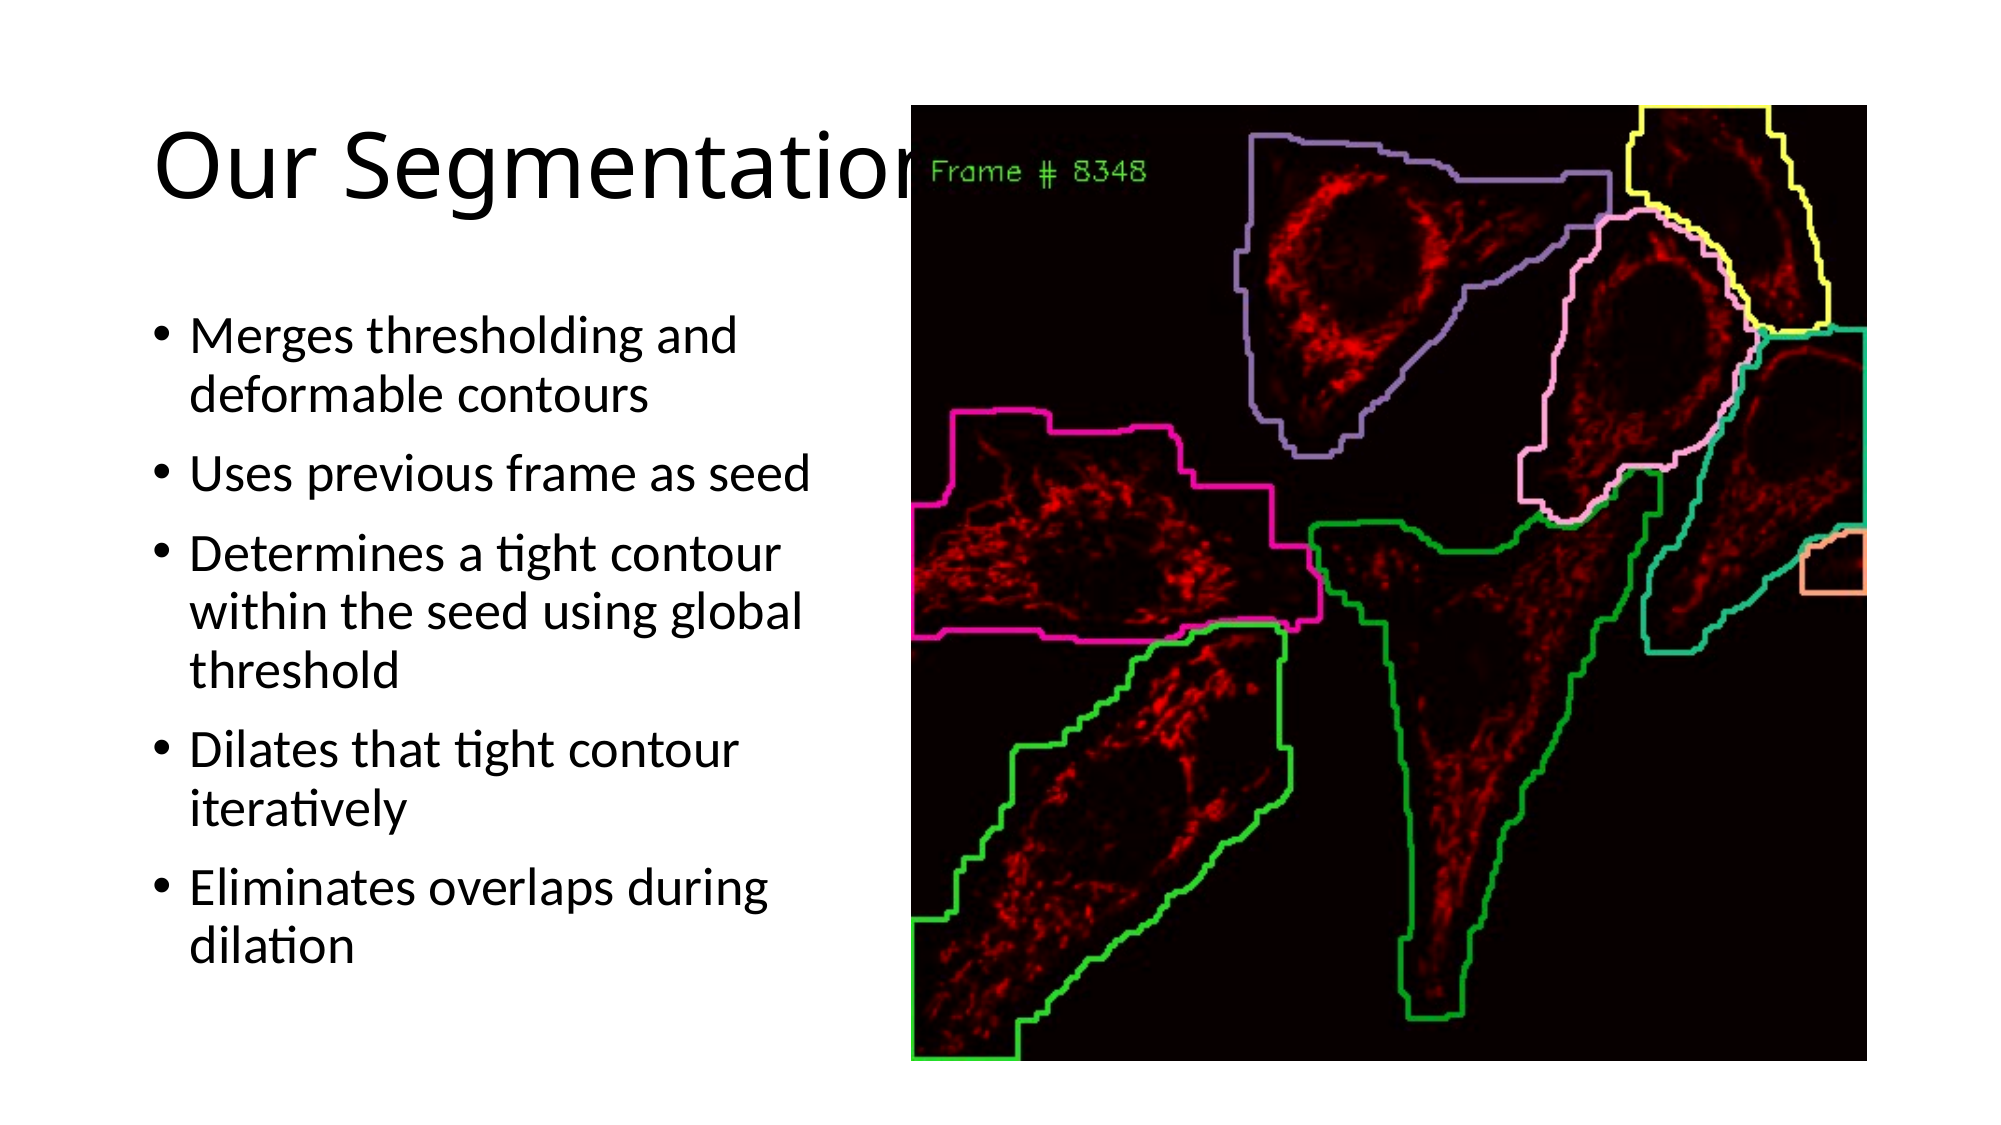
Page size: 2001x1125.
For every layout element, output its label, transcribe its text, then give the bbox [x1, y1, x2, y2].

list Merges thresholding and deformable contours Uses previous frame as seed Determines a tight contour within the seed using global threshold Dilates that tight contour iteratively Eliminates overlaps during dilation [137, 299, 911, 1014]
title Our Segmentation [137, 59, 1863, 278]
picture [911, 95, 1880, 1061]
